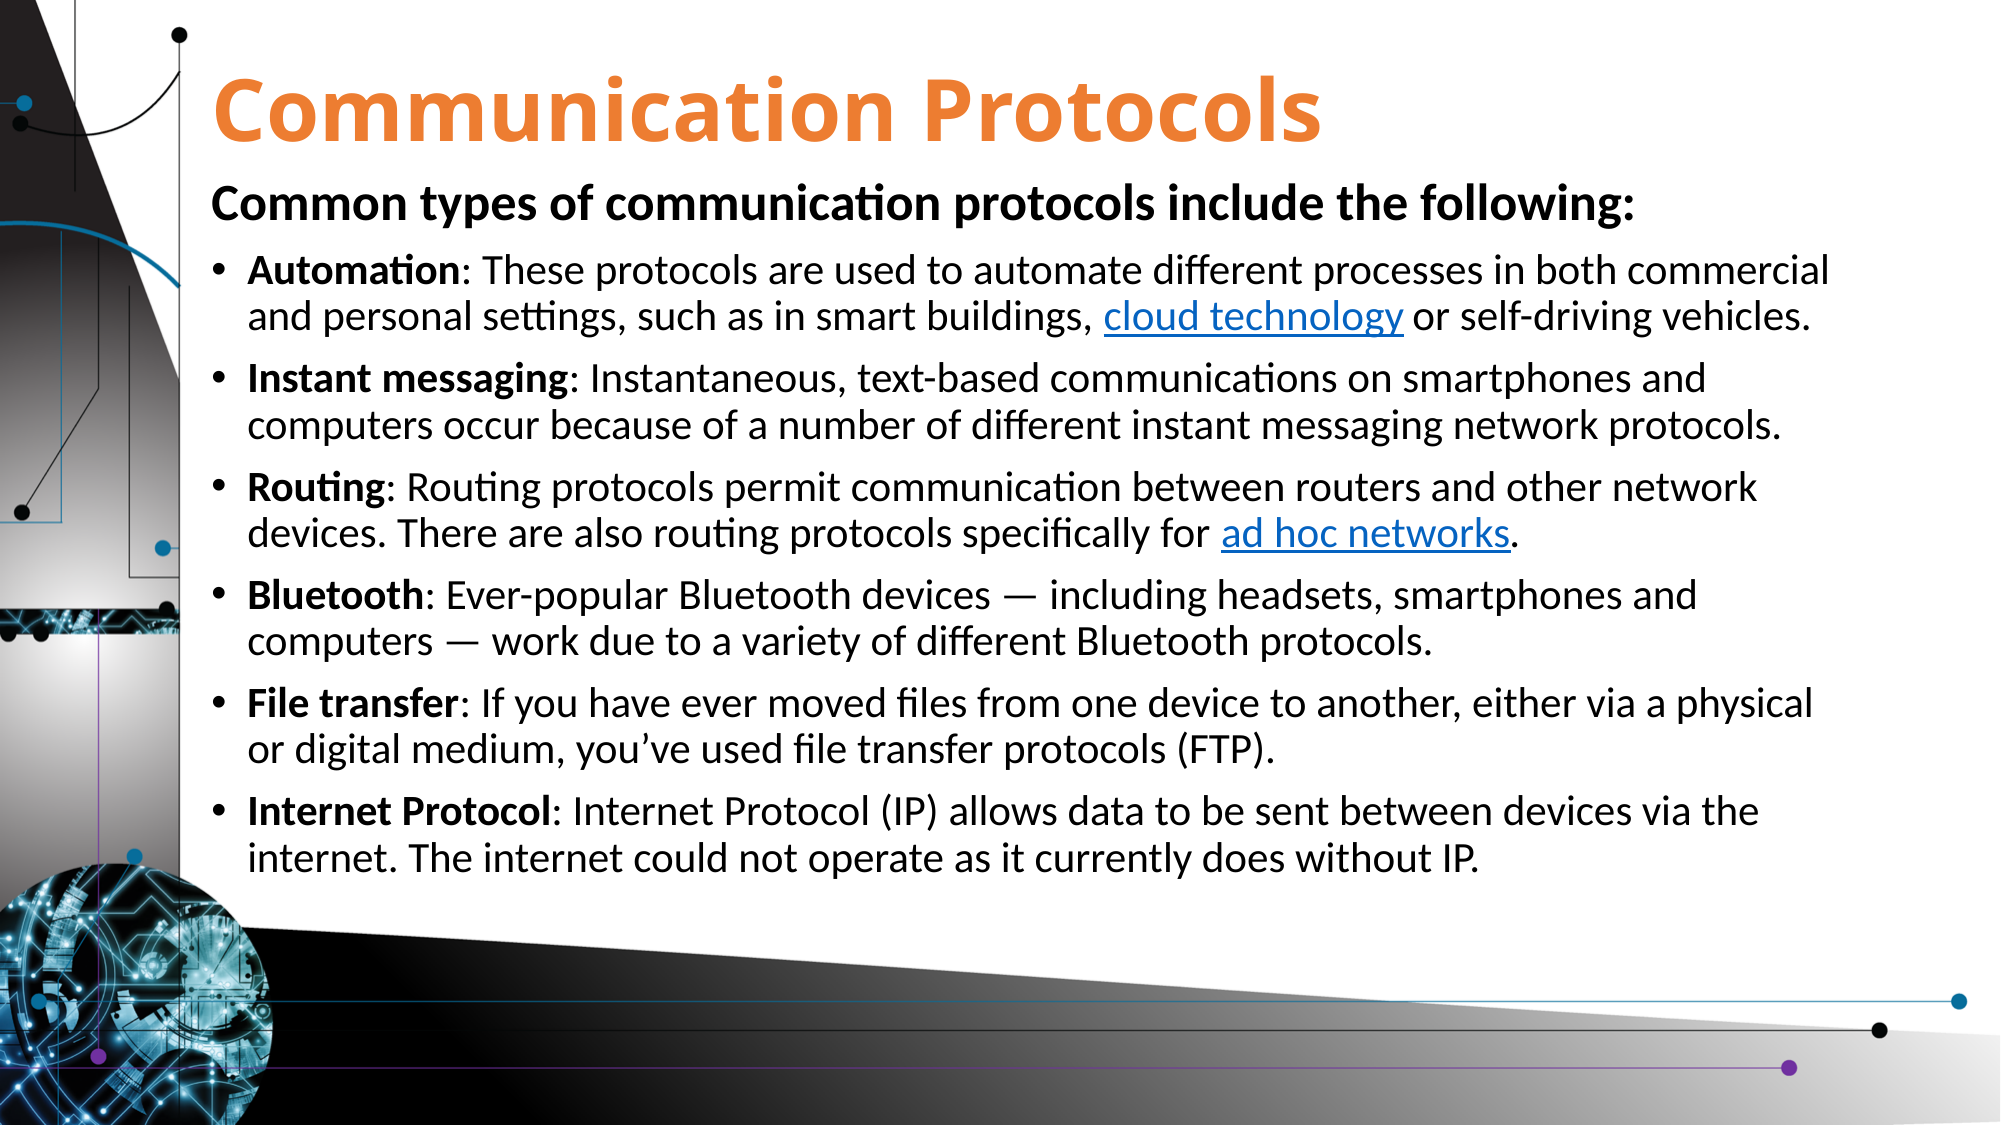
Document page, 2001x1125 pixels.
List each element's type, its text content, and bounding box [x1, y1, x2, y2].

list Common types of communication protocols include the following: Automation: These protocols are used to automate different processes in both commercial and personal settings, such as in smart buildings, cloud technology or self-driving vehicles. Instant messaging: Instantaneous, text-based communications on smartphones and computers occur because of a number of different instant messaging network protocols. Routing: Routing protocols permit communication between routers and other network devices. There are also routing protocols specifically for ad hoc networks. Bluetooth: Ever-popular Bluetooth devices — including headsets, smartphones and computers — work due to a variety of different Bluetooth protocols. File transfer: If you have ever moved files from one device to another, either via a physical or digital medium, you’ve used file transfer protocols (FTP). Internet Protocol: Internet Protocol (IP) allows data to be sent between devices via the internet. The internet could not operate as it currently does without IP. [196, 168, 1863, 921]
picture [0, 0, 2001, 1125]
title Communication Protocols [196, 59, 1863, 168]
